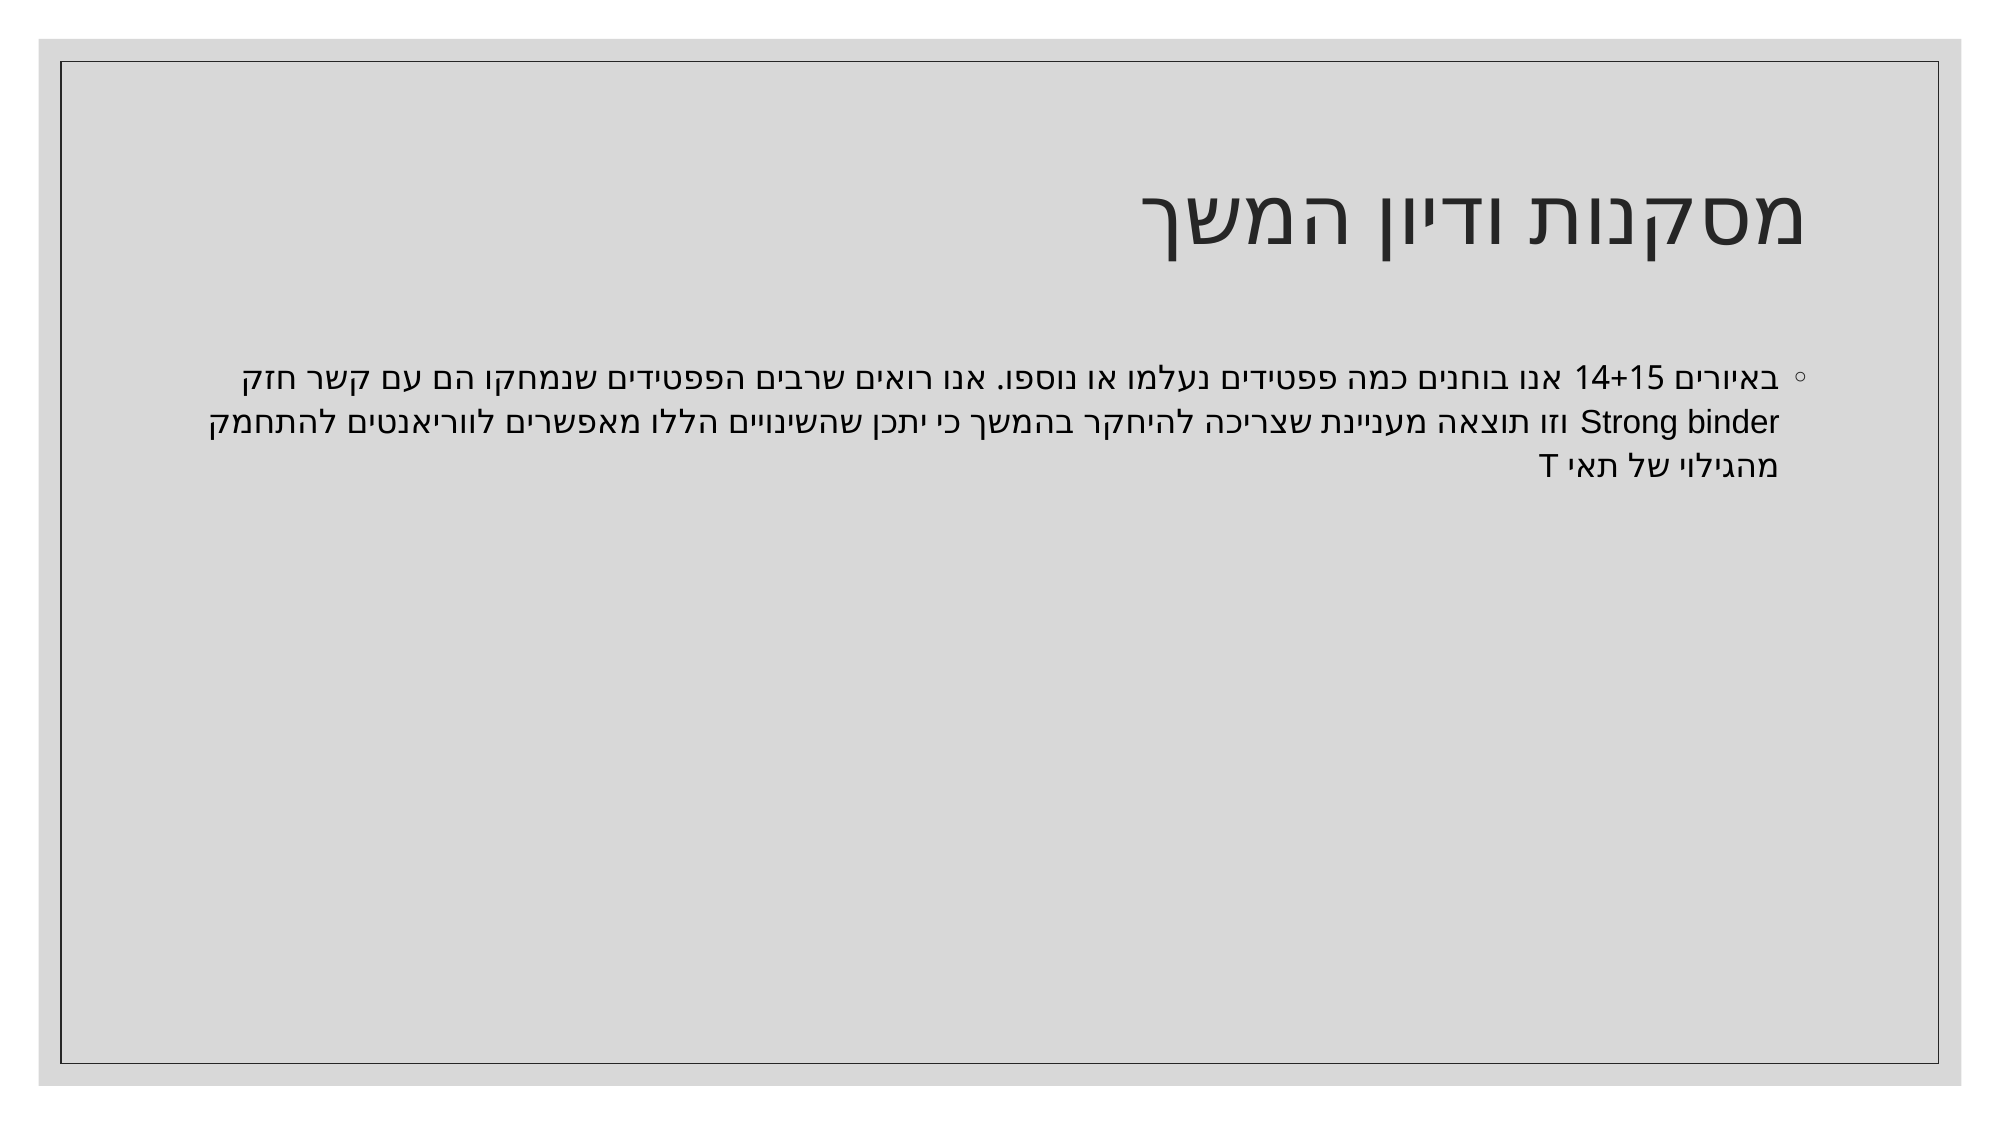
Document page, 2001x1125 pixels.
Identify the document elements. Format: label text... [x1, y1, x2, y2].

title מסקנות ודיון המשך [174, 105, 1825, 331]
list באיורים 14+15 אנו בוחנים כמה פפטידים נעלמו או נוספו. אנו רואים שרבים הפפטידים שנמחקו הם עם קשר חזק Strong binder וזו תוצאה מעניינת שצריכה להיחקר בהמשך כי יתכן שהשינויים הללו מאפשרים לווריאנטים להתחמק מהגילוי של תאי T [174, 345, 1825, 977]
